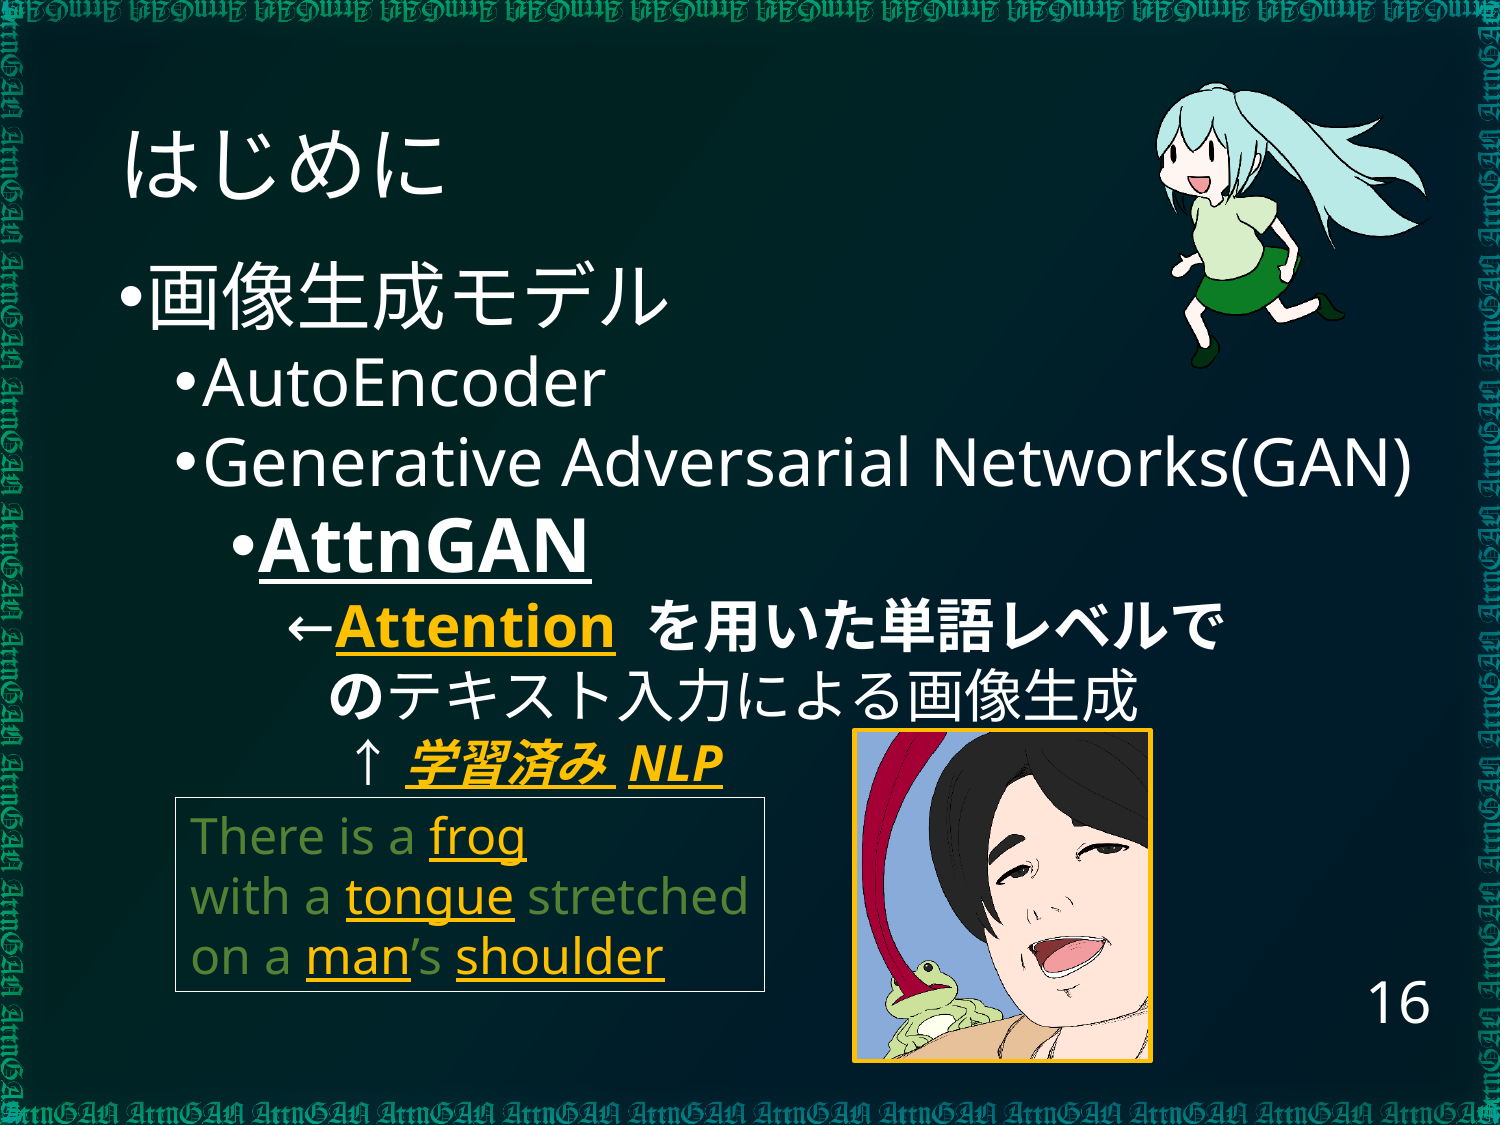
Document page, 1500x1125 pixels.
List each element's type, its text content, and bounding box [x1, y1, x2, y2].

list 画像生成モデル AutoEncoder Generative Adversarial Networks(GAN) AttnGAN ←Attention を用いた単語レベルで のテキスト入力による画像生成 ↑学習済み NLP [103, 252, 1500, 1077]
picture [856, 732, 1149, 1059]
picture [0, 0, 1500, 1125]
slide_number 16 [1153, 972, 1447, 1037]
title はじめに [103, 59, 1397, 252]
text_box There is a frog with a tongue stretched on a man’s shoulder [175, 797, 765, 992]
